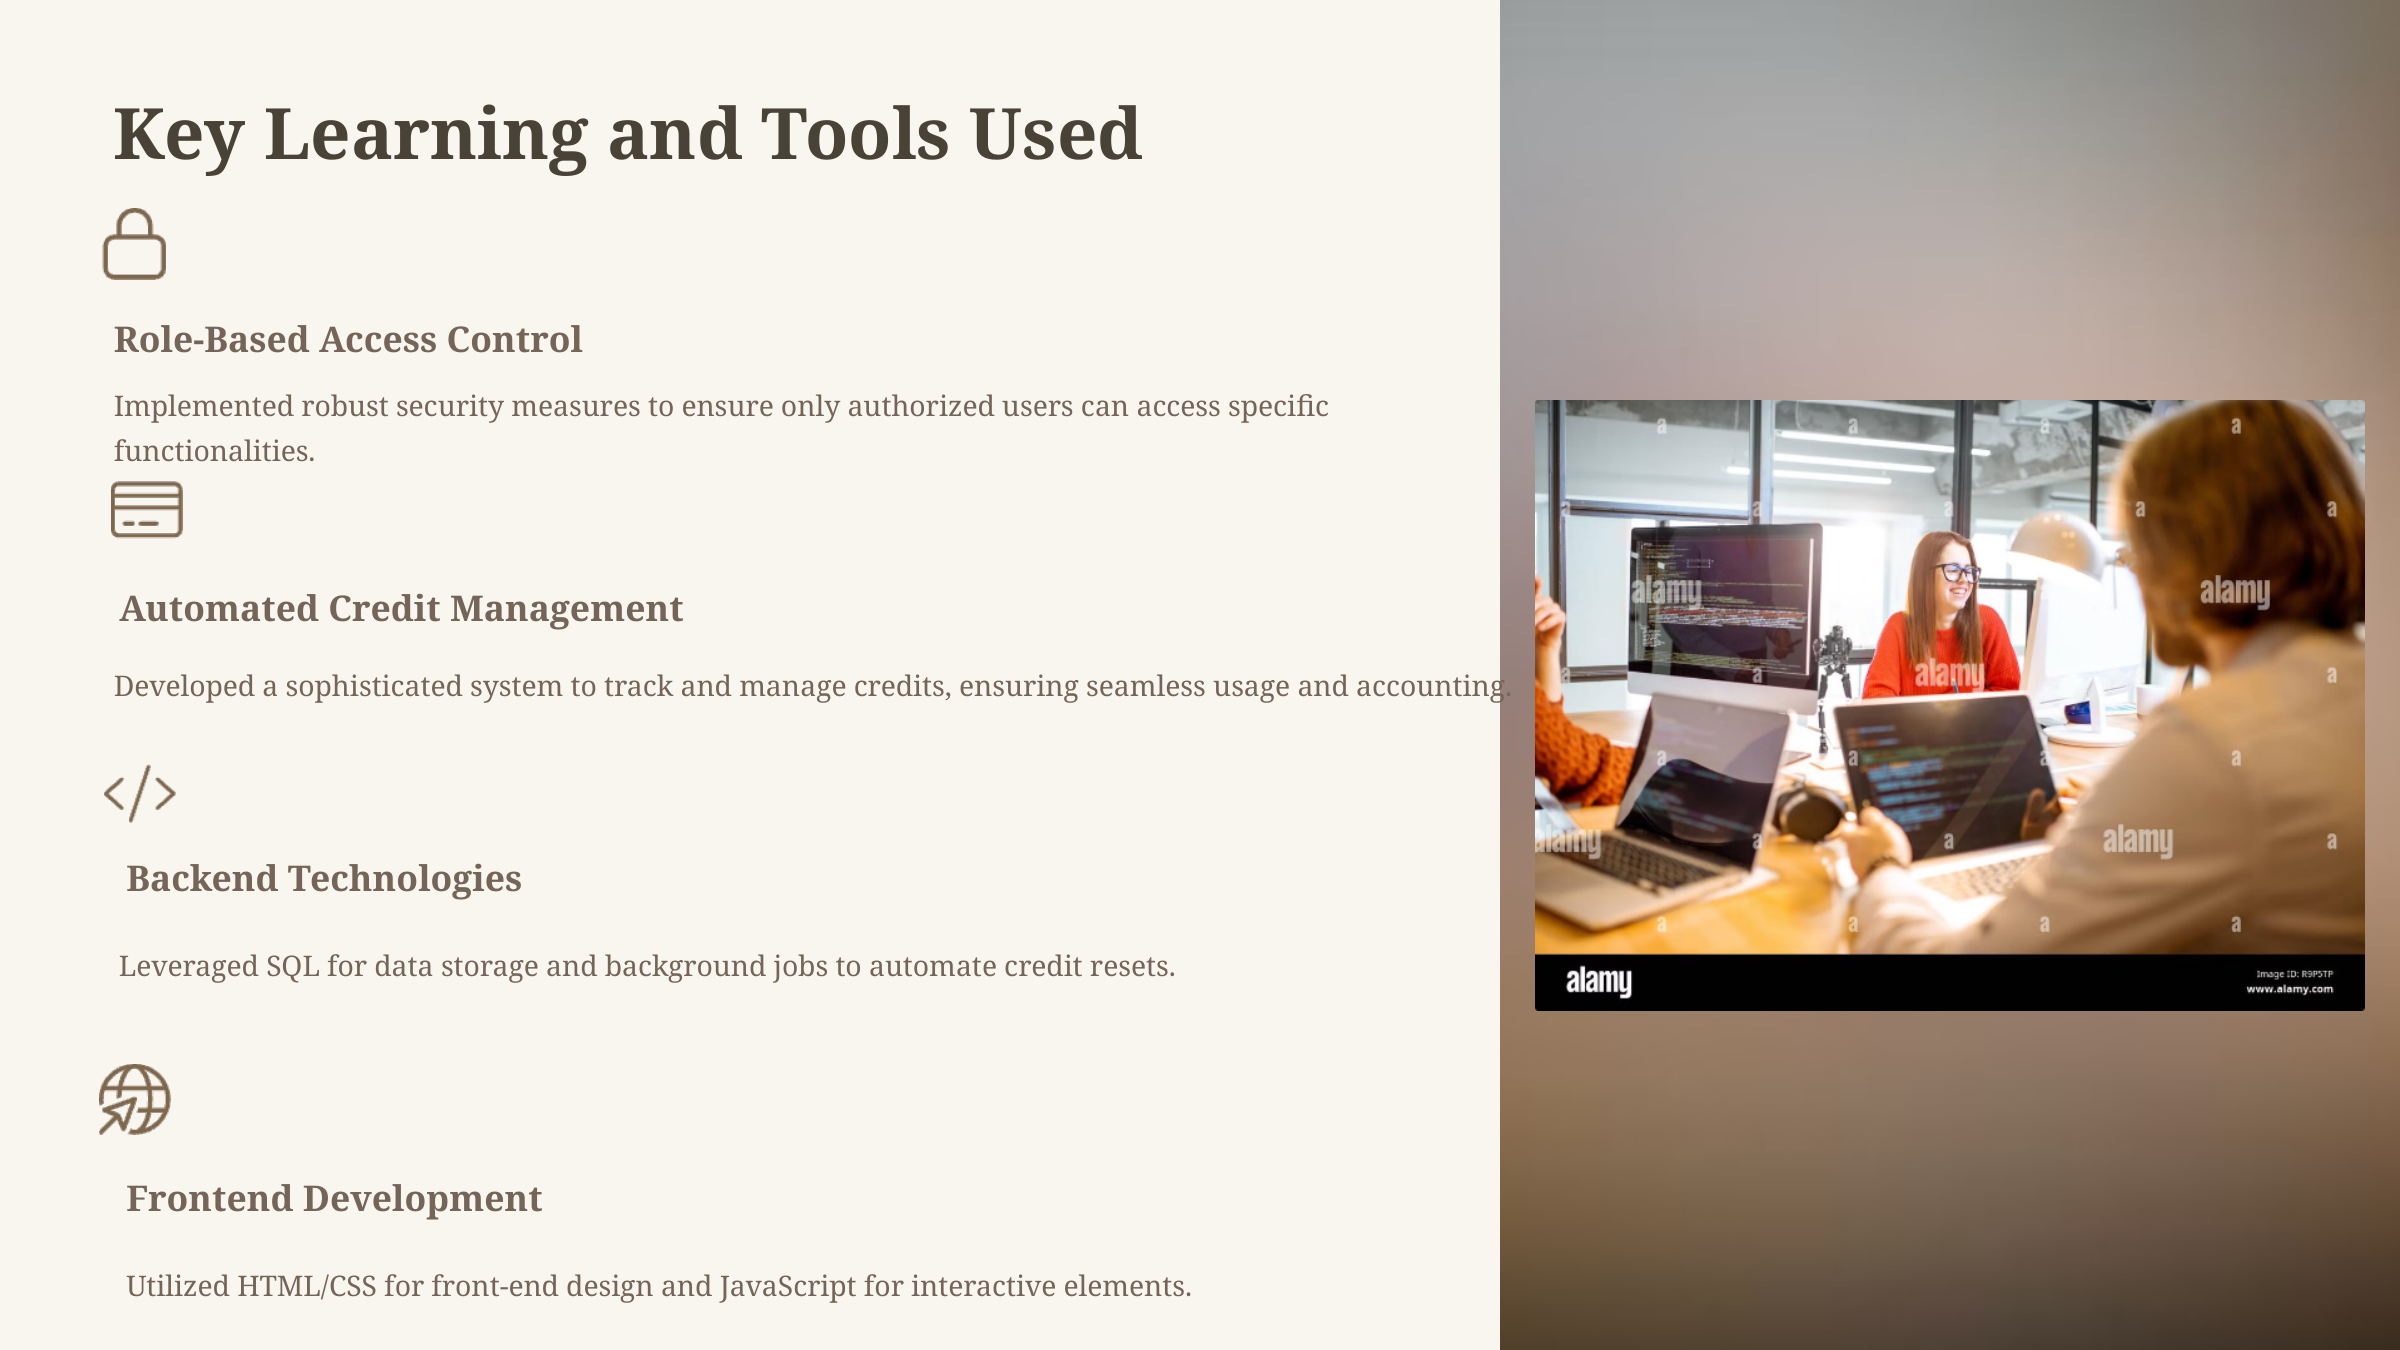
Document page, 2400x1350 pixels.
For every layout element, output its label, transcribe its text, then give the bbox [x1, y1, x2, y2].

picture [1499, 0, 2400, 1350]
picture [111, 474, 183, 546]
text_box Key Learning and Tools Used [99, 77, 1118, 167]
text_box Developed a sophisticated system to track and manage credits, ensuring seamless usage and accounting. [99, 649, 1401, 695]
text_box Role-Based Access Control [99, 308, 564, 353]
text_box Utilized HTML/CSS for front-end design and JavaScript for interactive elements. [111, 1249, 1414, 1295]
picture [104, 758, 176, 830]
text_box Frontend Development [111, 1166, 517, 1212]
text_box Backend Technologies [111, 846, 501, 891]
text_box Automated Credit Management [104, 576, 654, 621]
text_box Leveraged SQL for data storage and background jobs to automate credit resets. [104, 928, 1406, 975]
picture [99, 208, 171, 280]
picture [99, 1064, 171, 1136]
text_box Implemented robust security measures to ensure only authorized users can access specific functionalities. [99, 369, 1401, 461]
text_box [0, 0, 1499, 1350]
